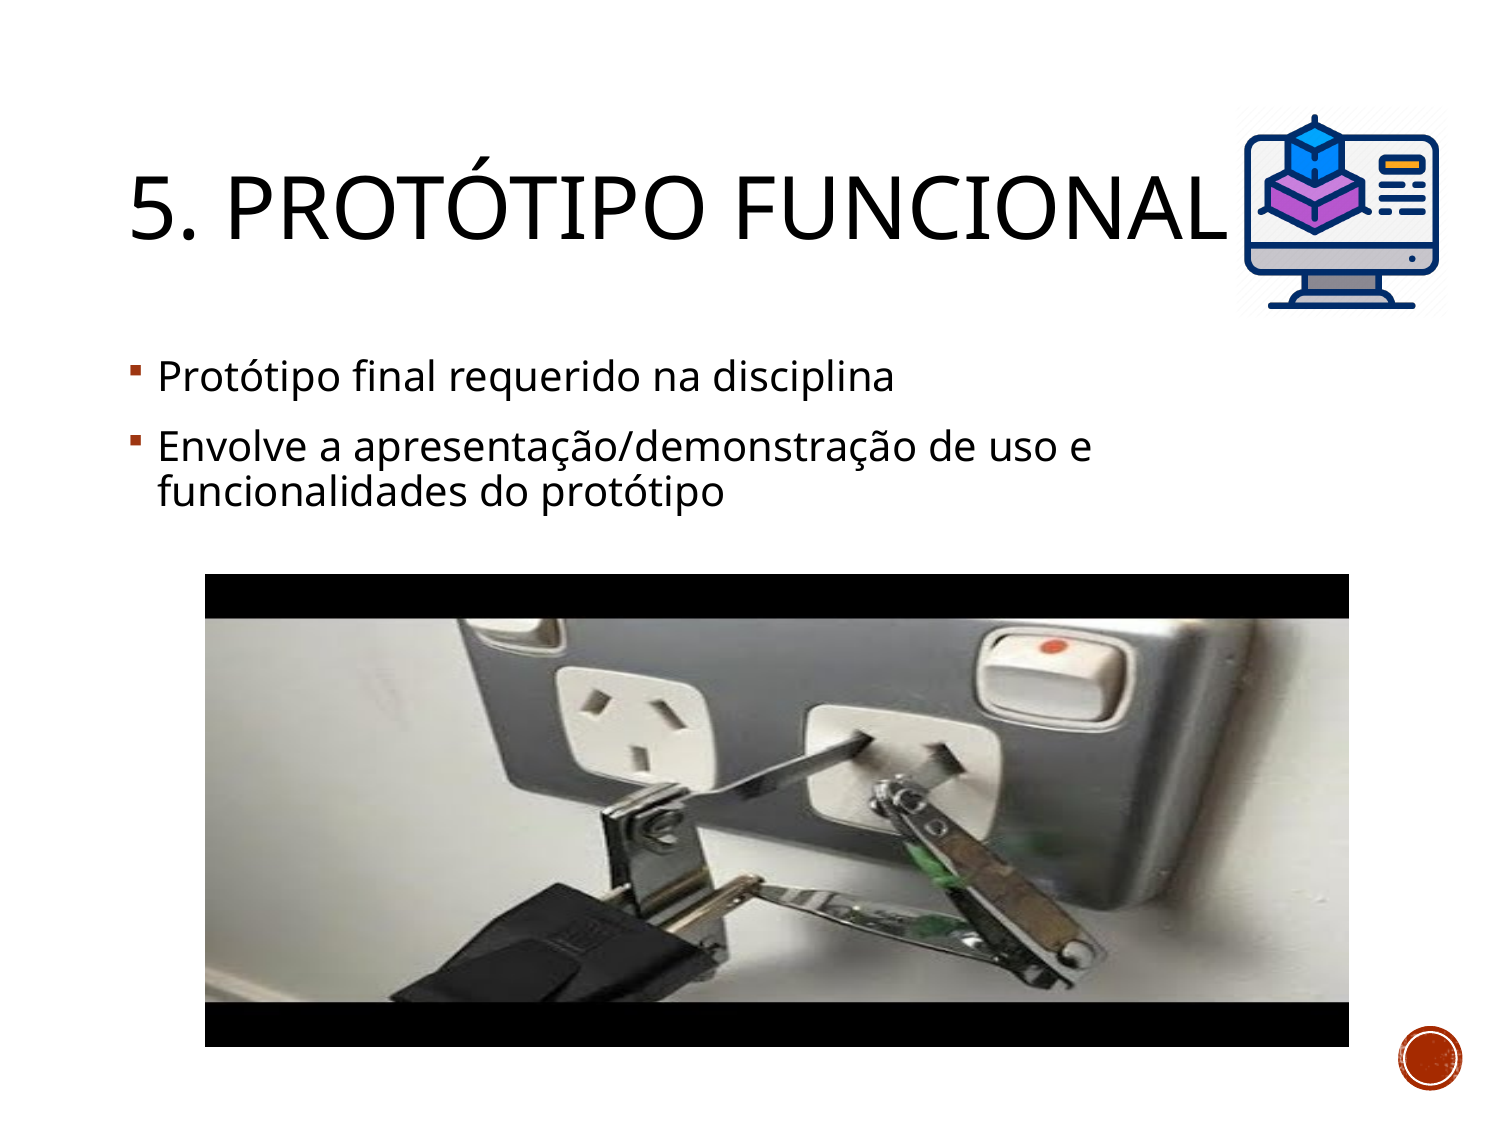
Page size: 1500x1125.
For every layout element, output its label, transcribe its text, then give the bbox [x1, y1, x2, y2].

title 5. Protótipo funcional [112, 79, 1388, 344]
picture [1234, 104, 1449, 319]
picture [206, 574, 1349, 1048]
list Protótipo final requerido na disciplina Envolve a apresentação/demonstração de uso e funcionalidades do protótipo [112, 348, 1388, 1013]
